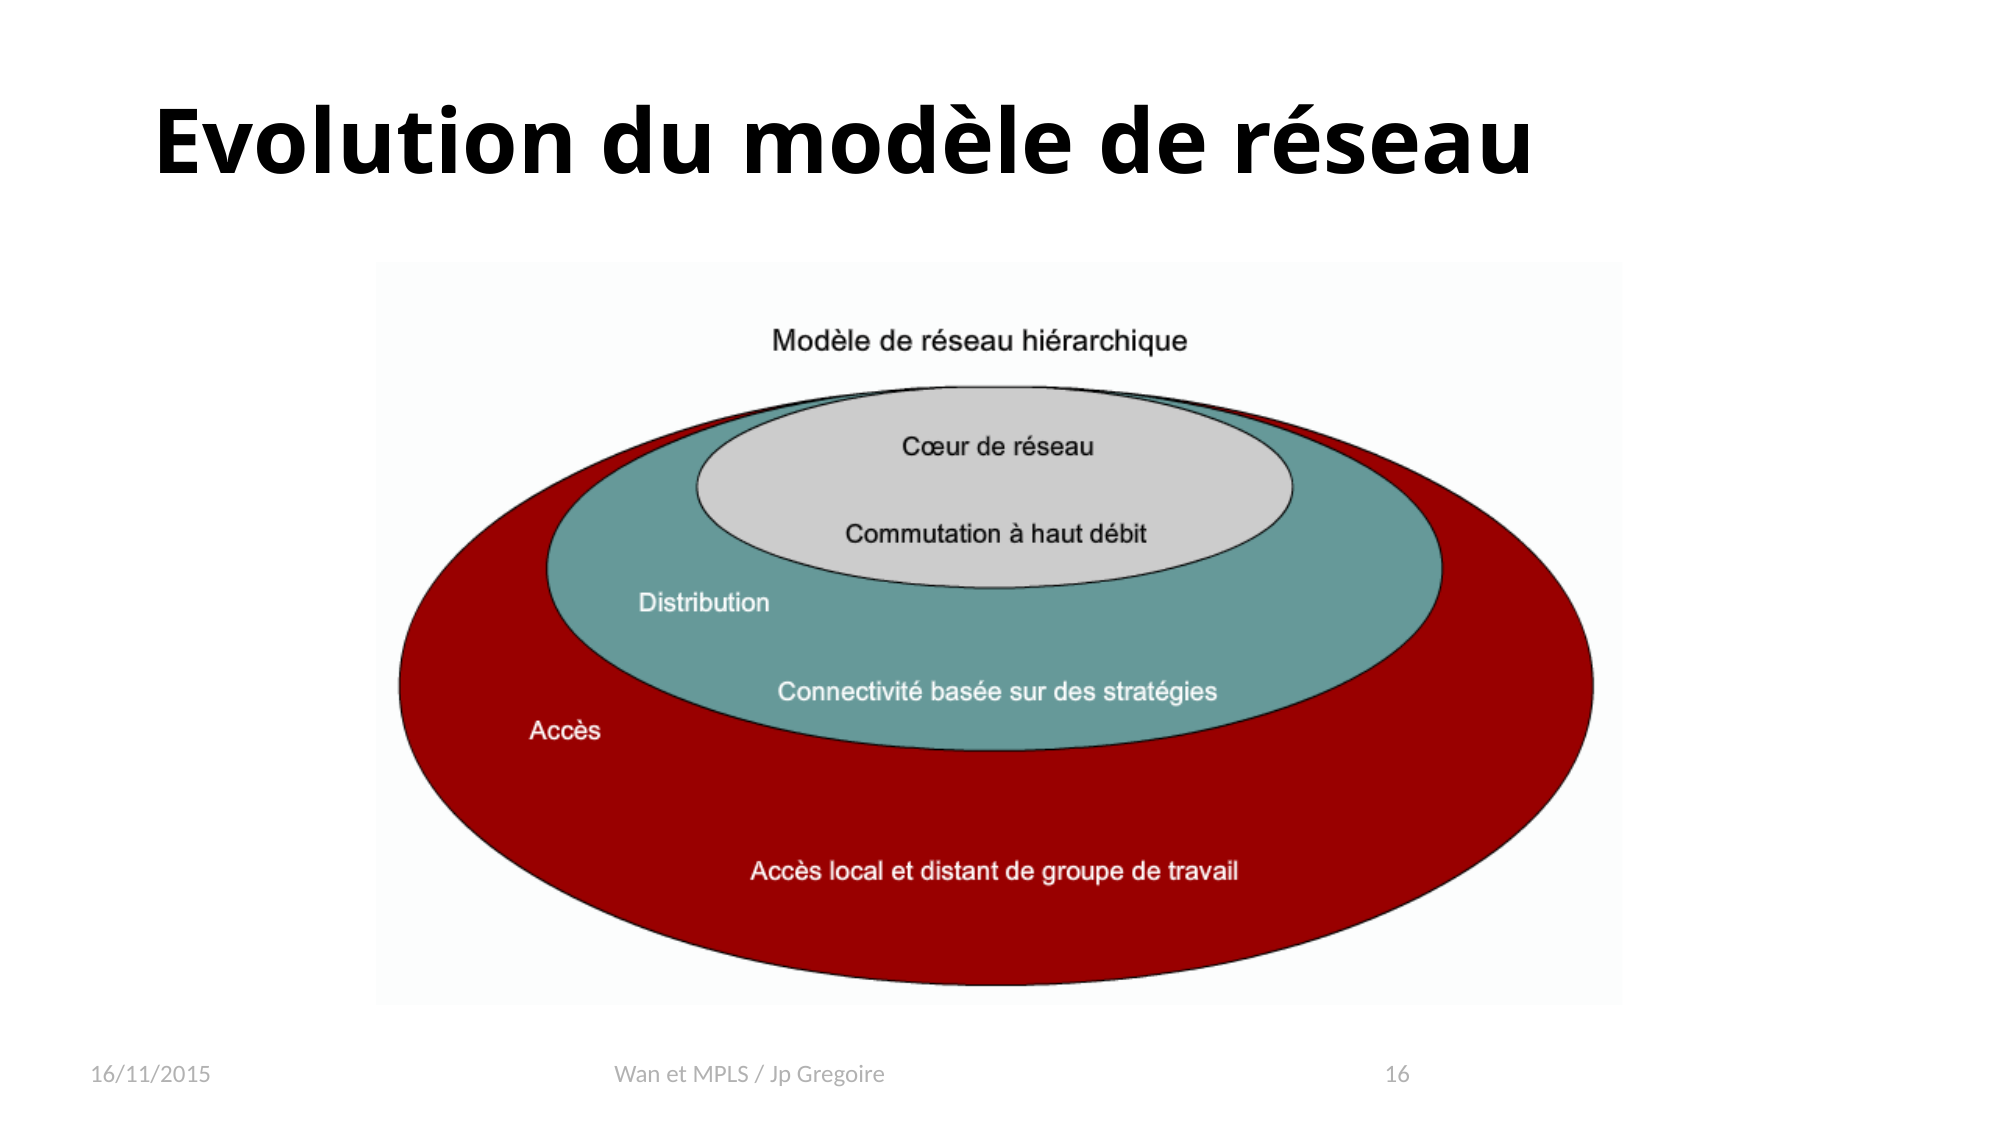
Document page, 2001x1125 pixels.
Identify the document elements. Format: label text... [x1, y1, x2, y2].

footer Wan et MPLS / Jp Gregoire [512, 1042, 988, 1103]
slide_number 16 [1074, 1042, 1425, 1103]
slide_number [75, 1042, 425, 1103]
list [376, 262, 1624, 1005]
title Evolution du modèle de réseau [137, 59, 1863, 278]
